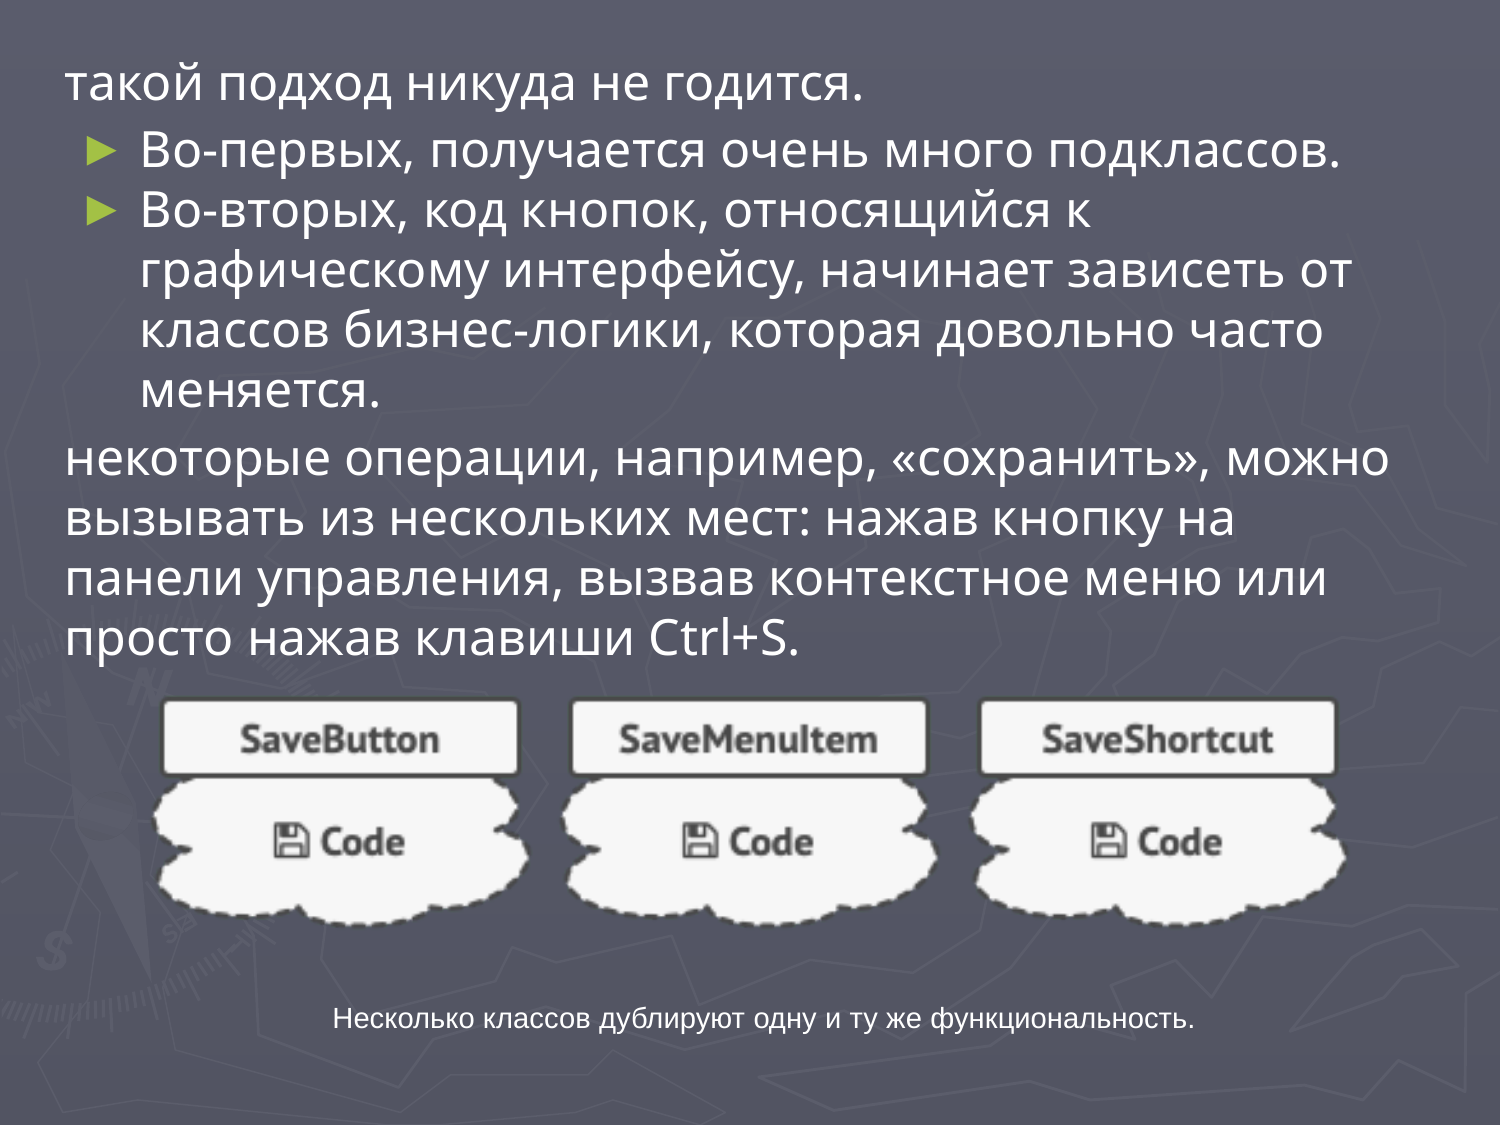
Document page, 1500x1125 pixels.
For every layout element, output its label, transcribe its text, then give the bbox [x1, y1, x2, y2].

list такой подход никуда не годится. Во-первых, получается очень много подклассов. Во-вторых, код кнопок, относящийся к графическому интерфейсу, начинает зависеть от классов бизнес-логики, которая довольно часто меняется. некоторые операции, например, «сохранить», можно вызывать из нескольких мест: нажав кнопку на панели управления, вызвав контекстное меню или просто нажав клавиши Ctrl+S. [49, 42, 1409, 778]
picture [137, 674, 1363, 956]
text_box Несколько классов дублируют одну и ту же функциональность. [317, 984, 1316, 1050]
